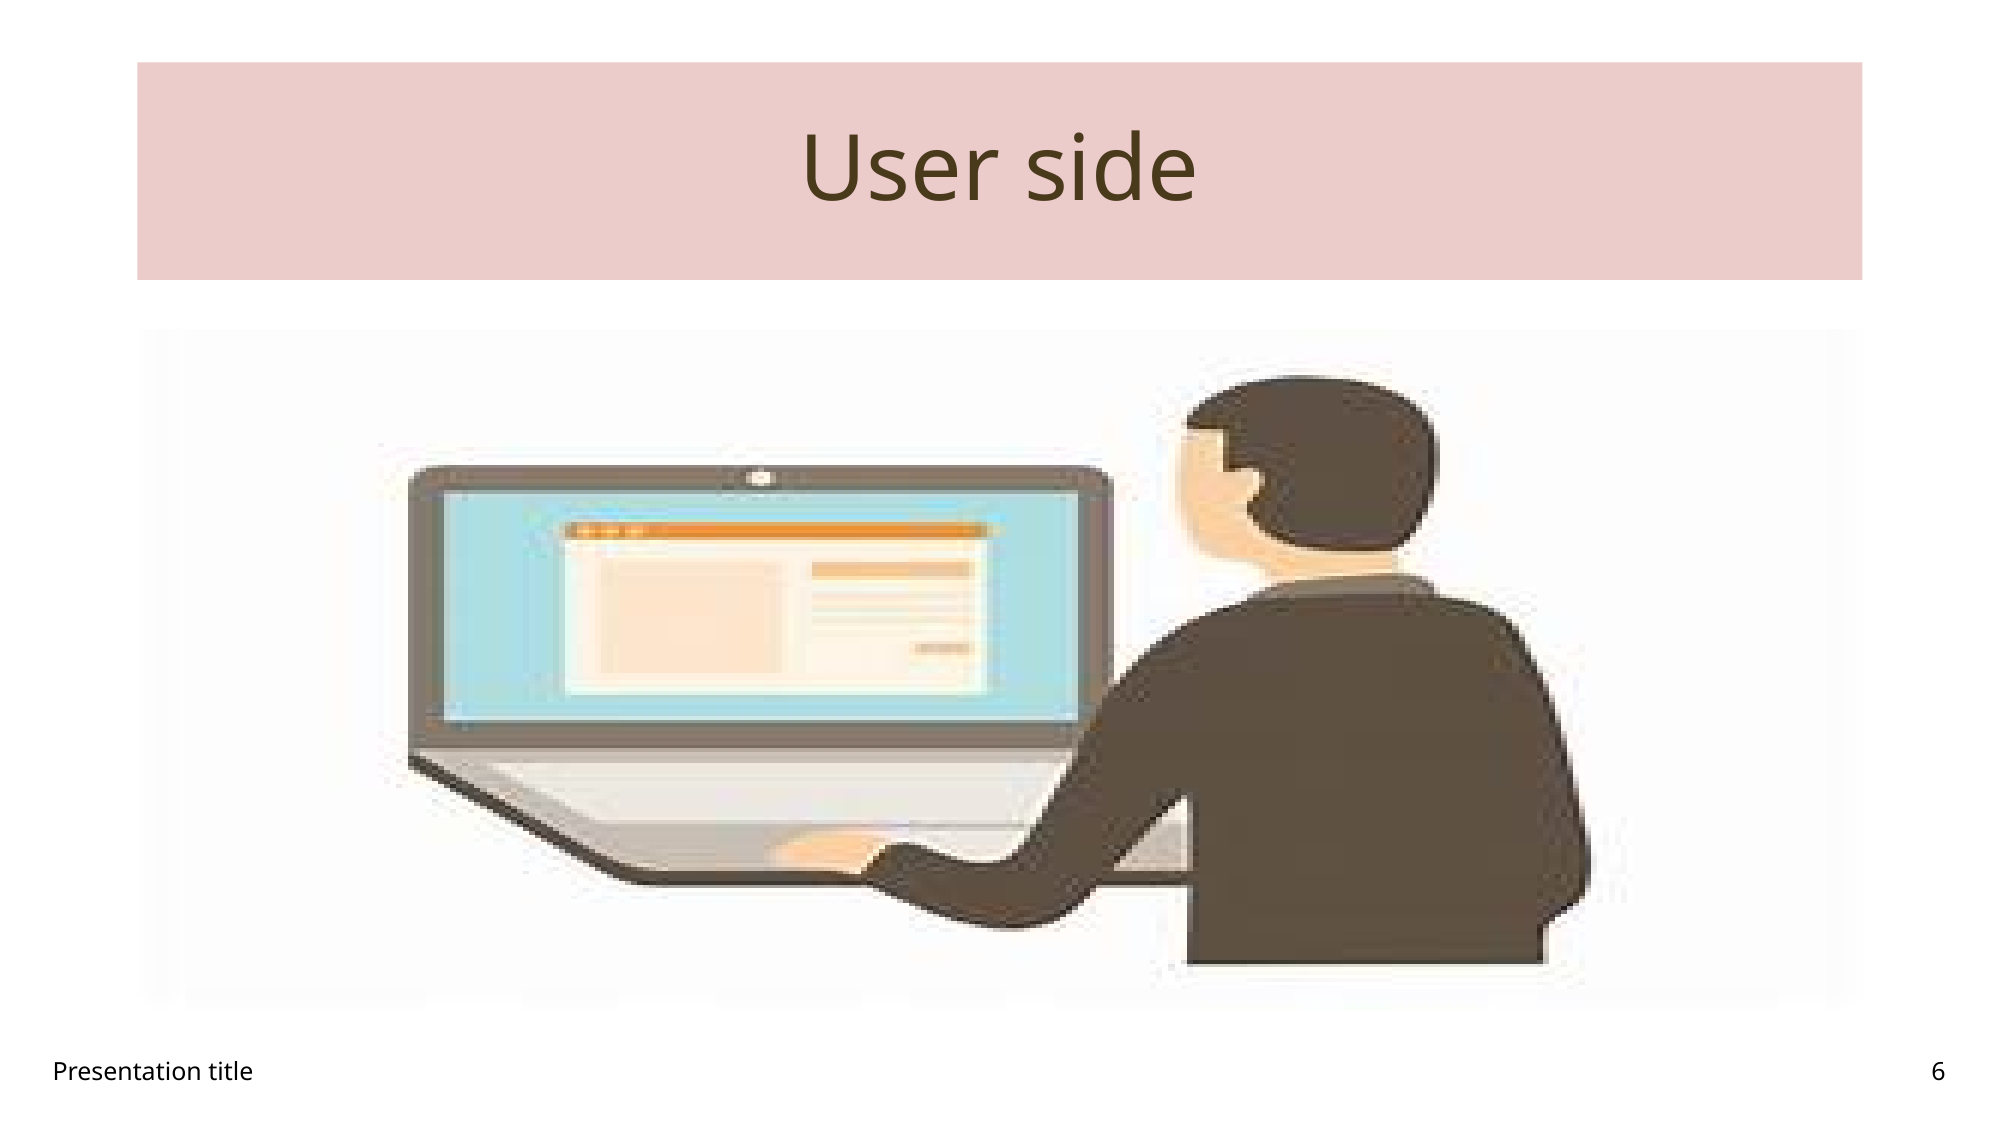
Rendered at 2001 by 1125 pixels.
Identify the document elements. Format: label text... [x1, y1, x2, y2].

slide_number 6 [1510, 1042, 1961, 1103]
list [137, 329, 1863, 1011]
footer Presentation title [37, 1042, 713, 1103]
title User side [137, 62, 1863, 280]
